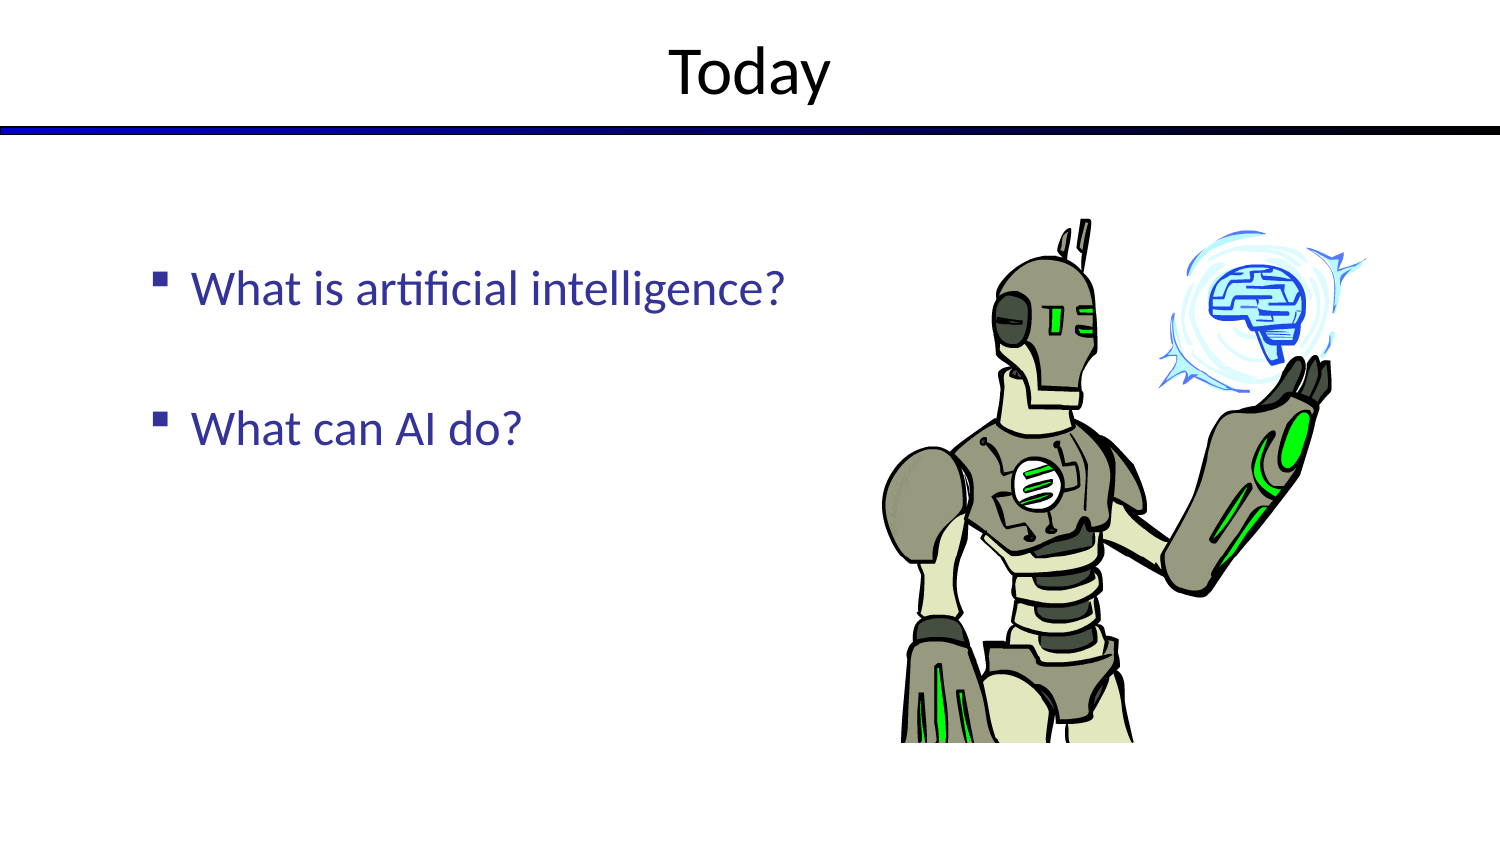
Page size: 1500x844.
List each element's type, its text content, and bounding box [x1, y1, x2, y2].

list What is artificial intelligence? What can AI do? [137, 224, 1001, 783]
title Today [0, 0, 1500, 138]
picture [874, 184, 1374, 743]
